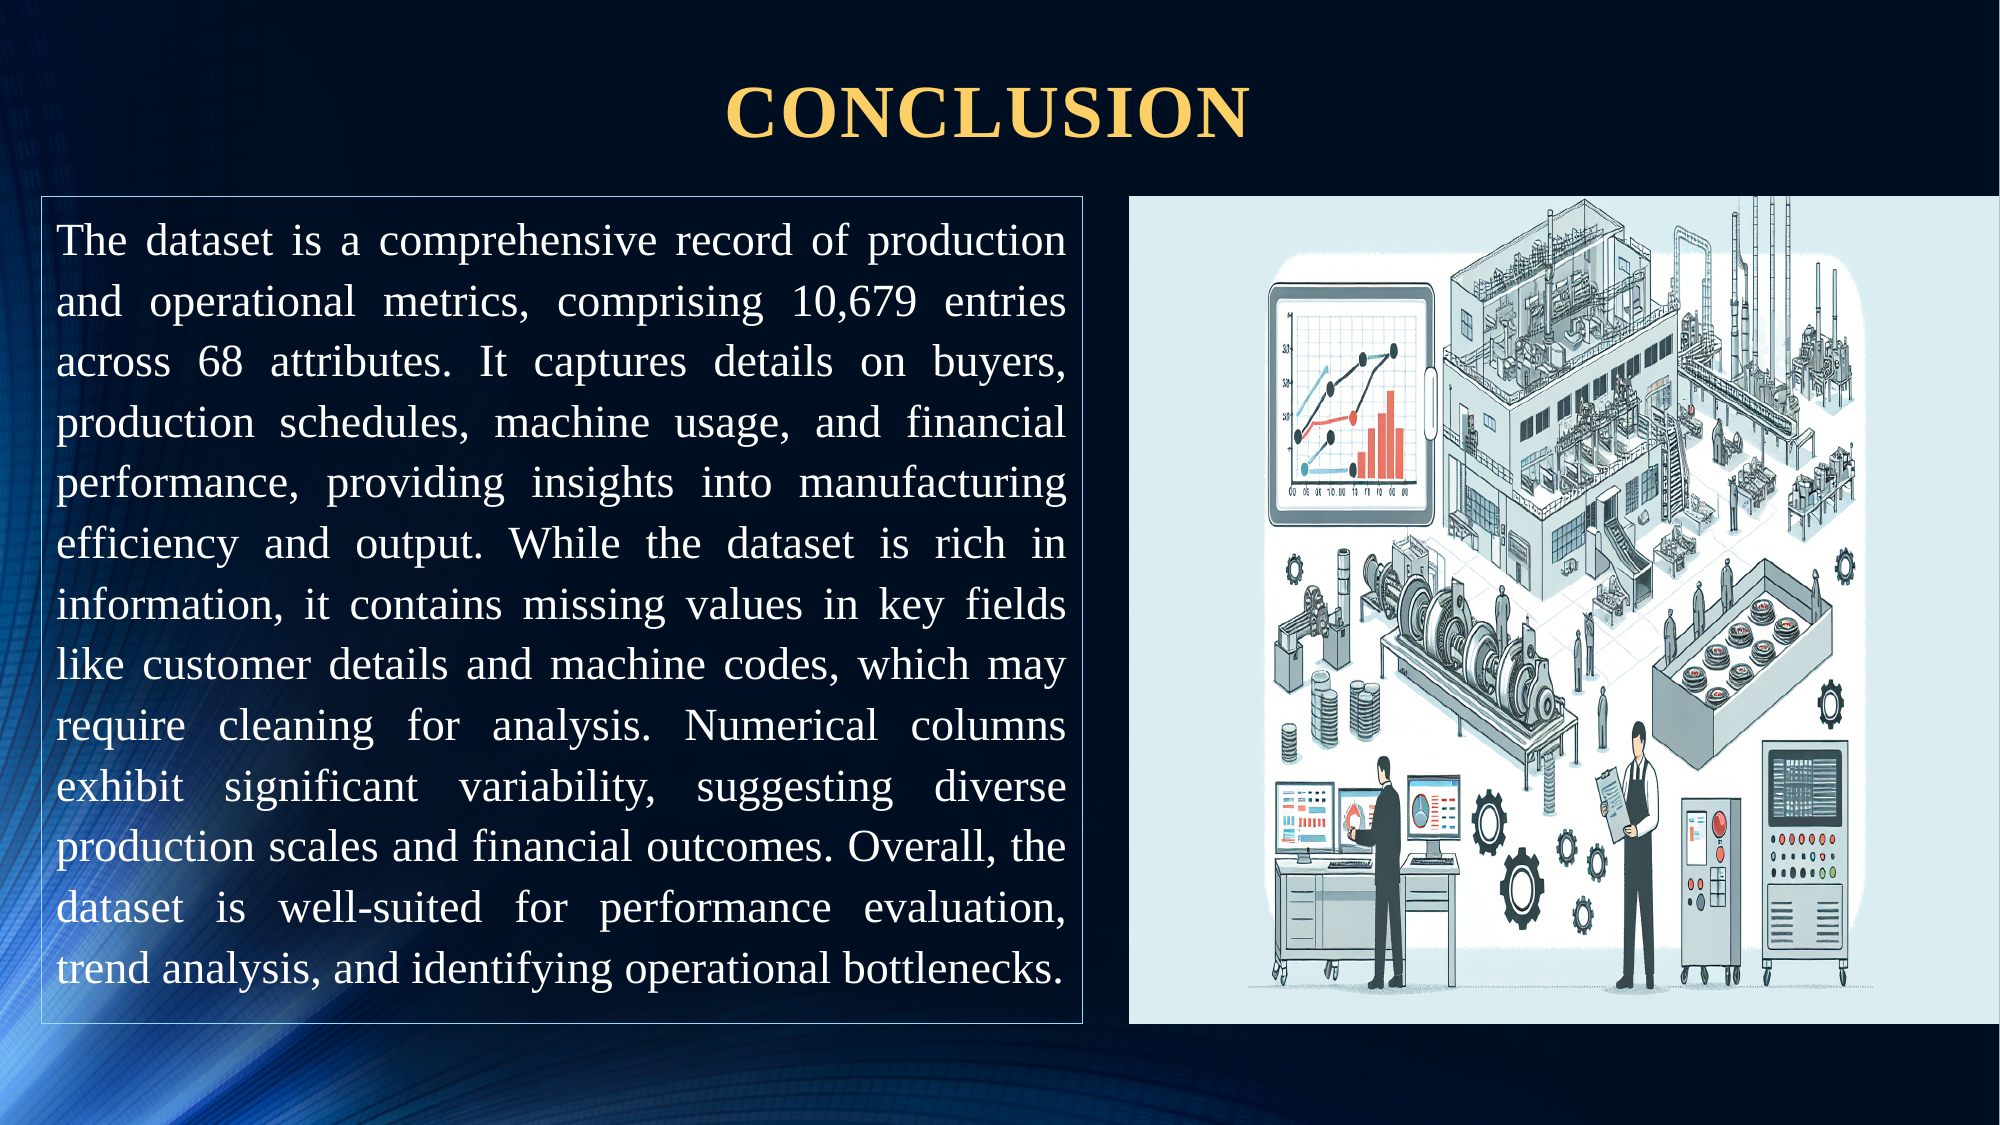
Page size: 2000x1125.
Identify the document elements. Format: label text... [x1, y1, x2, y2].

picture [0, 0, 2000, 1125]
list The dataset is a comprehensive record of production and operational metrics, comprising 10,679 entries across 68 attributes. It captures details on buyers, production schedules, machine usage, and financial performance, providing insights into manufacturing efficiency and output. While the dataset is rich in information, it contains missing values in key fields like customer details and machine codes, which may require cleaning for analysis. Numerical columns exhibit significant variability, suggesting diverse production scales and financial outcomes. Overall, the dataset is well-suited for performance evaluation, trend analysis, and identifying operational bottlenecks. [41, 196, 1083, 1024]
title CONCLUSION [66, 42, 1910, 161]
